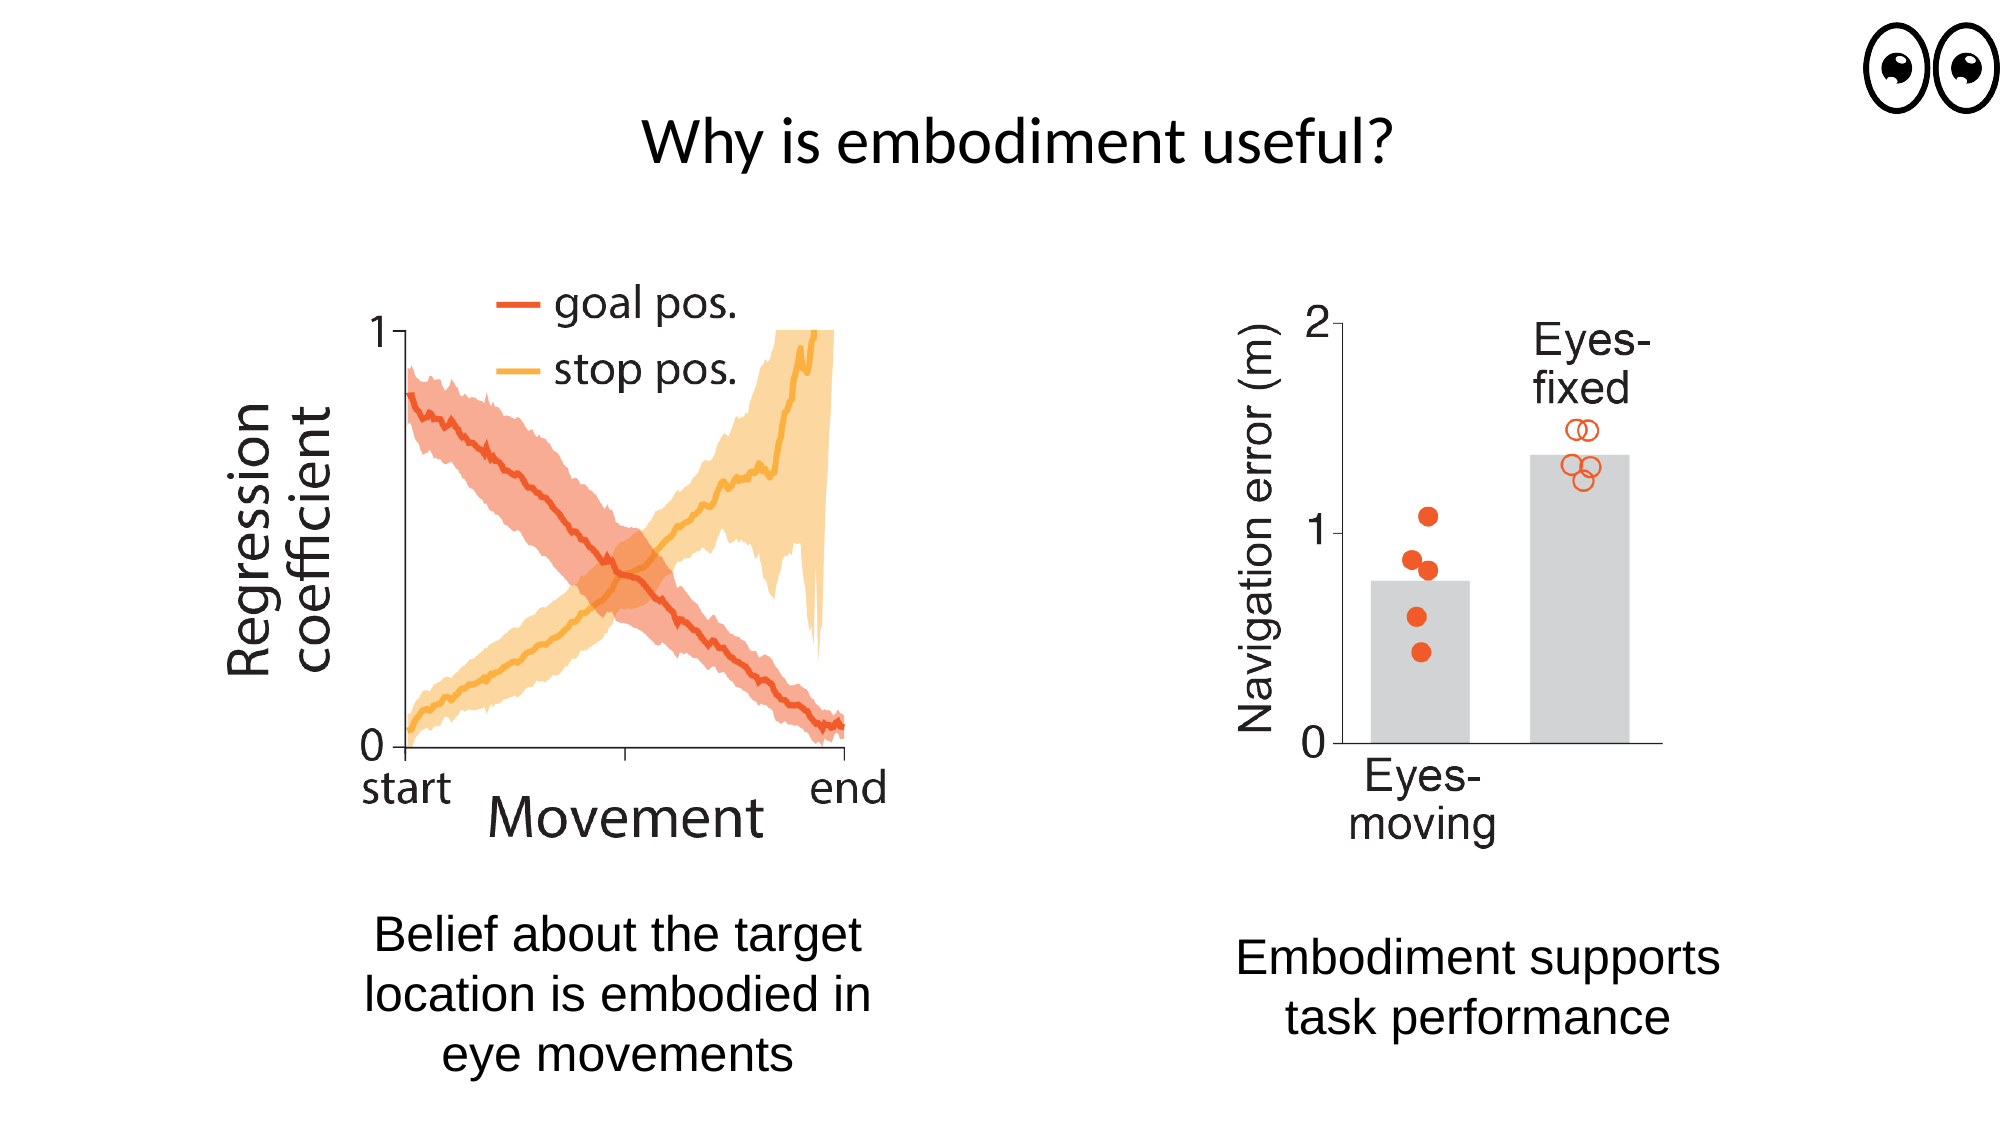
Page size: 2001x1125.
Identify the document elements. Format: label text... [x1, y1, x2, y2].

picture [1863, 0, 2000, 137]
text_box Belief about the target location is embodied in eye movements [311, 893, 925, 1089]
text_box Embodiment supports task performance [1171, 916, 1785, 1052]
text_box Why is embodiment useful? [627, 89, 1434, 184]
picture [199, 263, 925, 863]
picture [1215, 227, 1742, 863]
